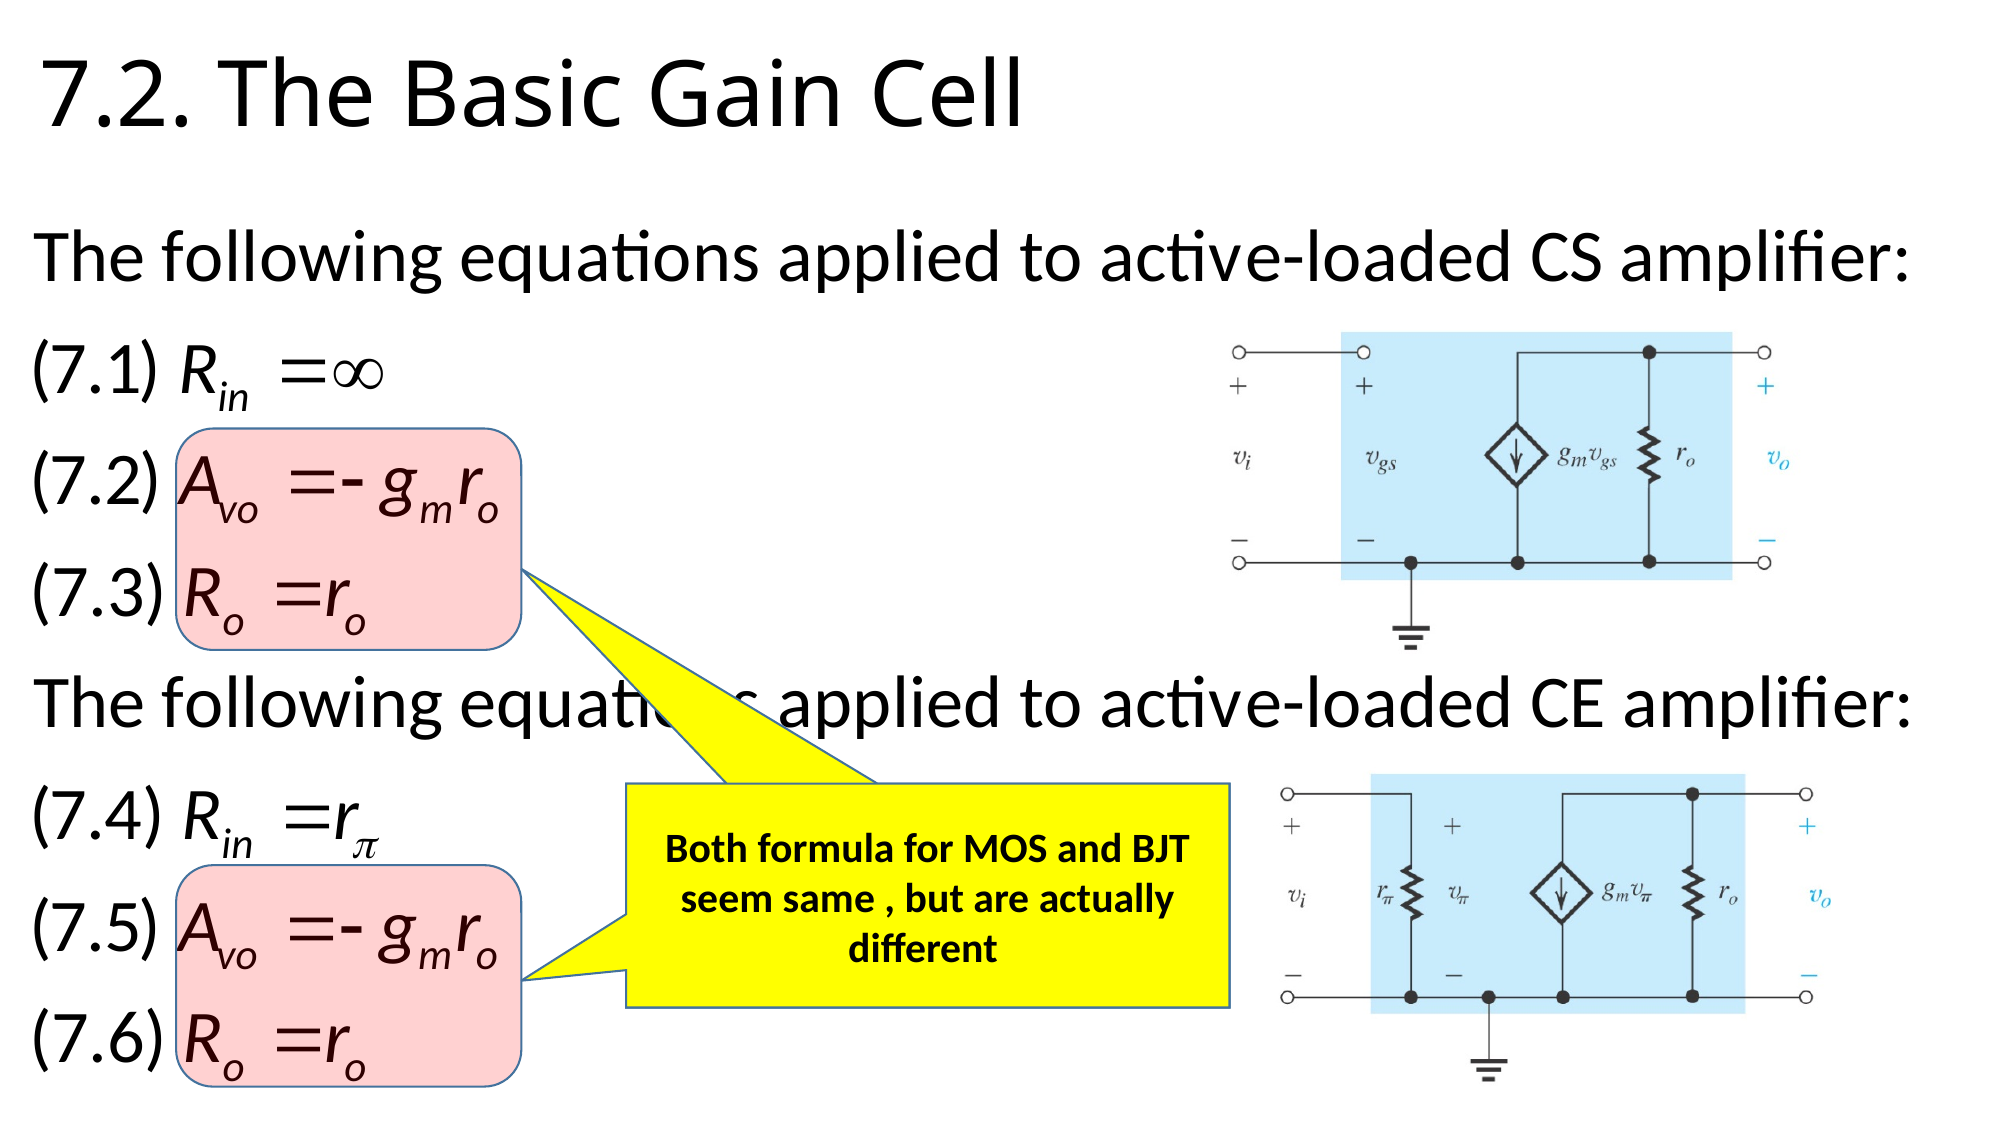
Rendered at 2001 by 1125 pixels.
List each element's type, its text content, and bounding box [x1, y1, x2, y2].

picture [1229, 291, 1829, 668]
title 7.2. The Basic Gain Cell [24, 20, 1298, 173]
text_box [176, 428, 1230, 1087]
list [19, 213, 1931, 1099]
picture [1229, 745, 1985, 1099]
